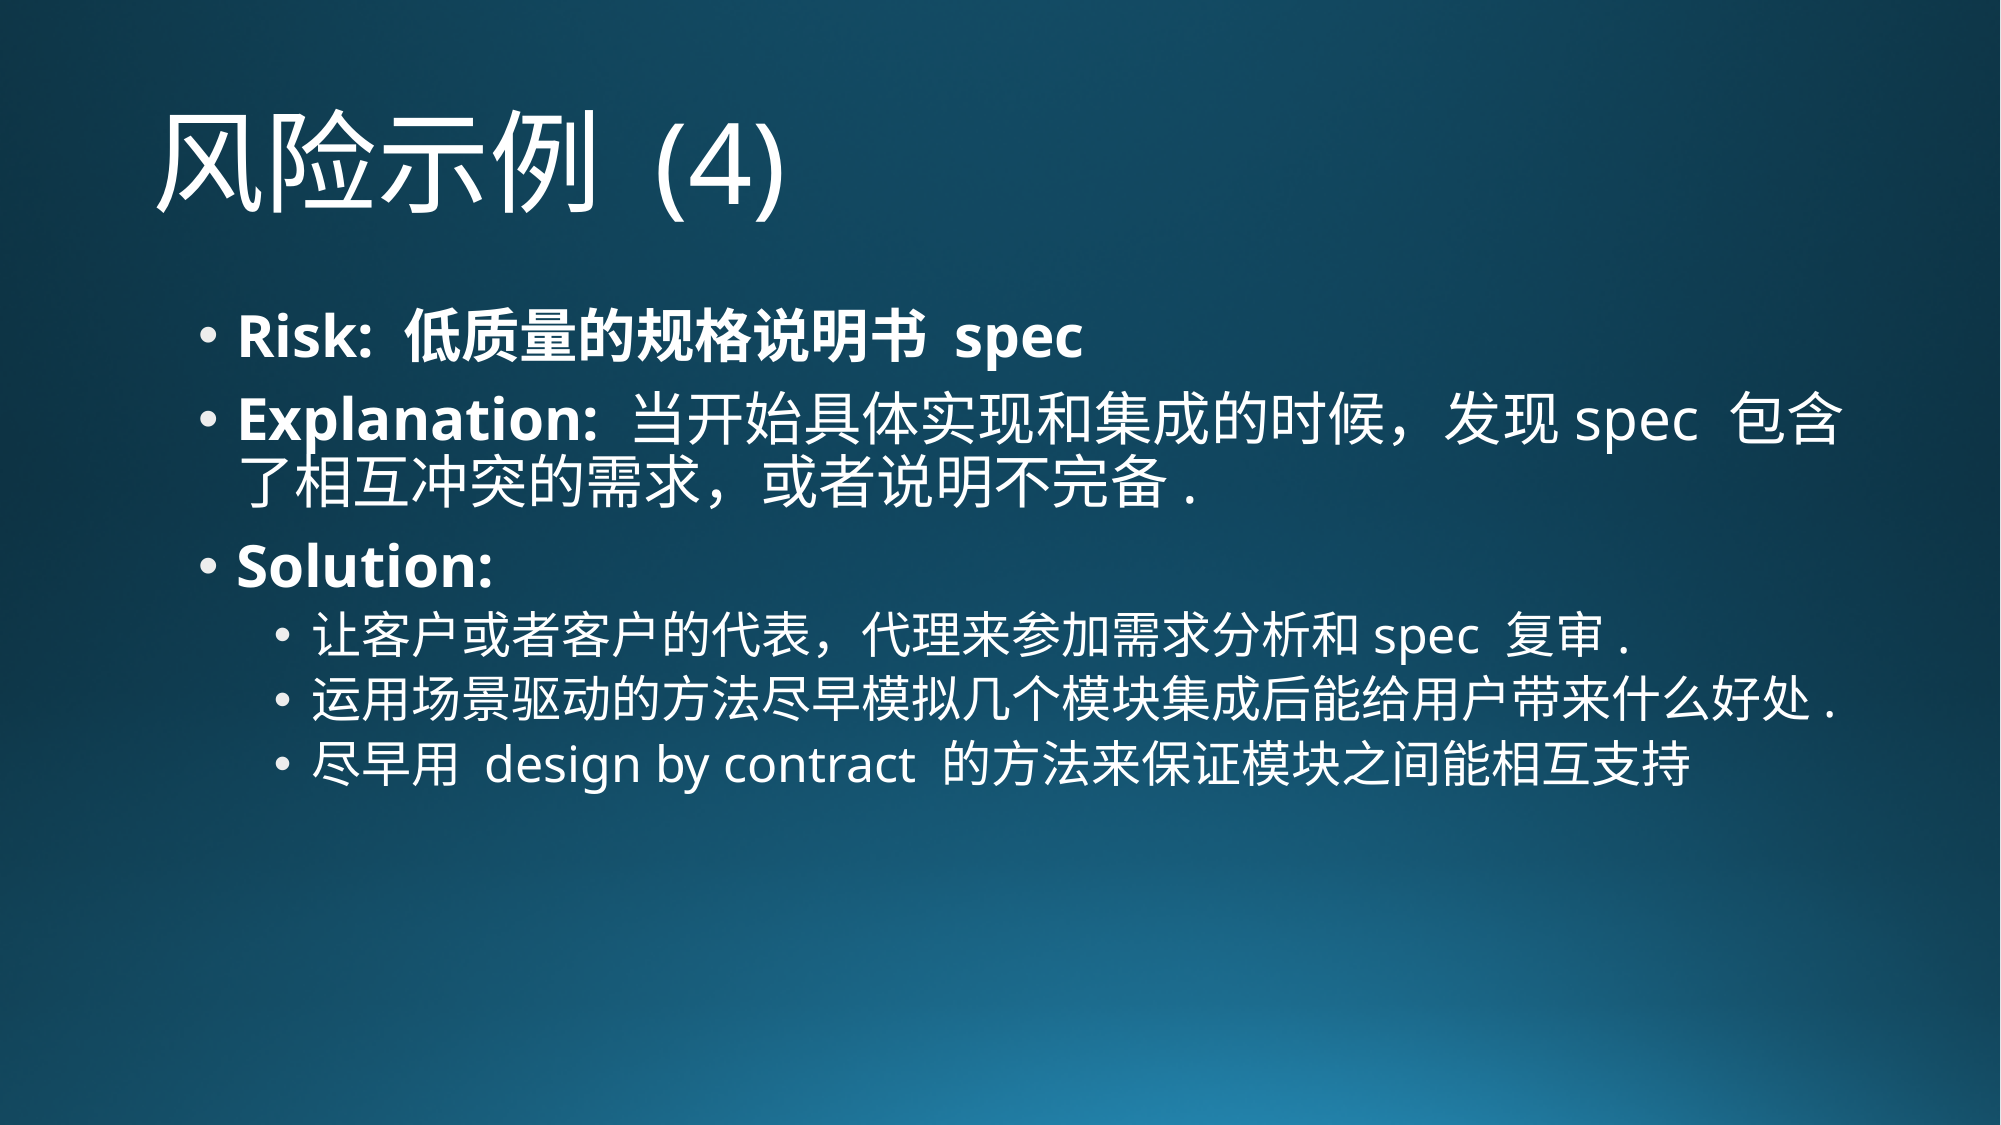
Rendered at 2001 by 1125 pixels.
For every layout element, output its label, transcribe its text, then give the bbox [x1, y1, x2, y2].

list Risk: 低质量的规格说明书 spec Explanation: 当开始具体实现和集成的时候，发现spec 包含了相互冲突的需求，或者说明不完备. Solution: 让客户或者客户的代表，代理来参加需求分析和spec 复审. 运用场景驱动的方法尽早模拟几个模块集成后能给用户带来什么好处. 尽早用 design by contract 的方法来保证模块之间能相互支持 [183, 299, 1863, 1014]
picture [0, 0, 2001, 1125]
title 风险示例 (4) [137, 59, 1863, 278]
